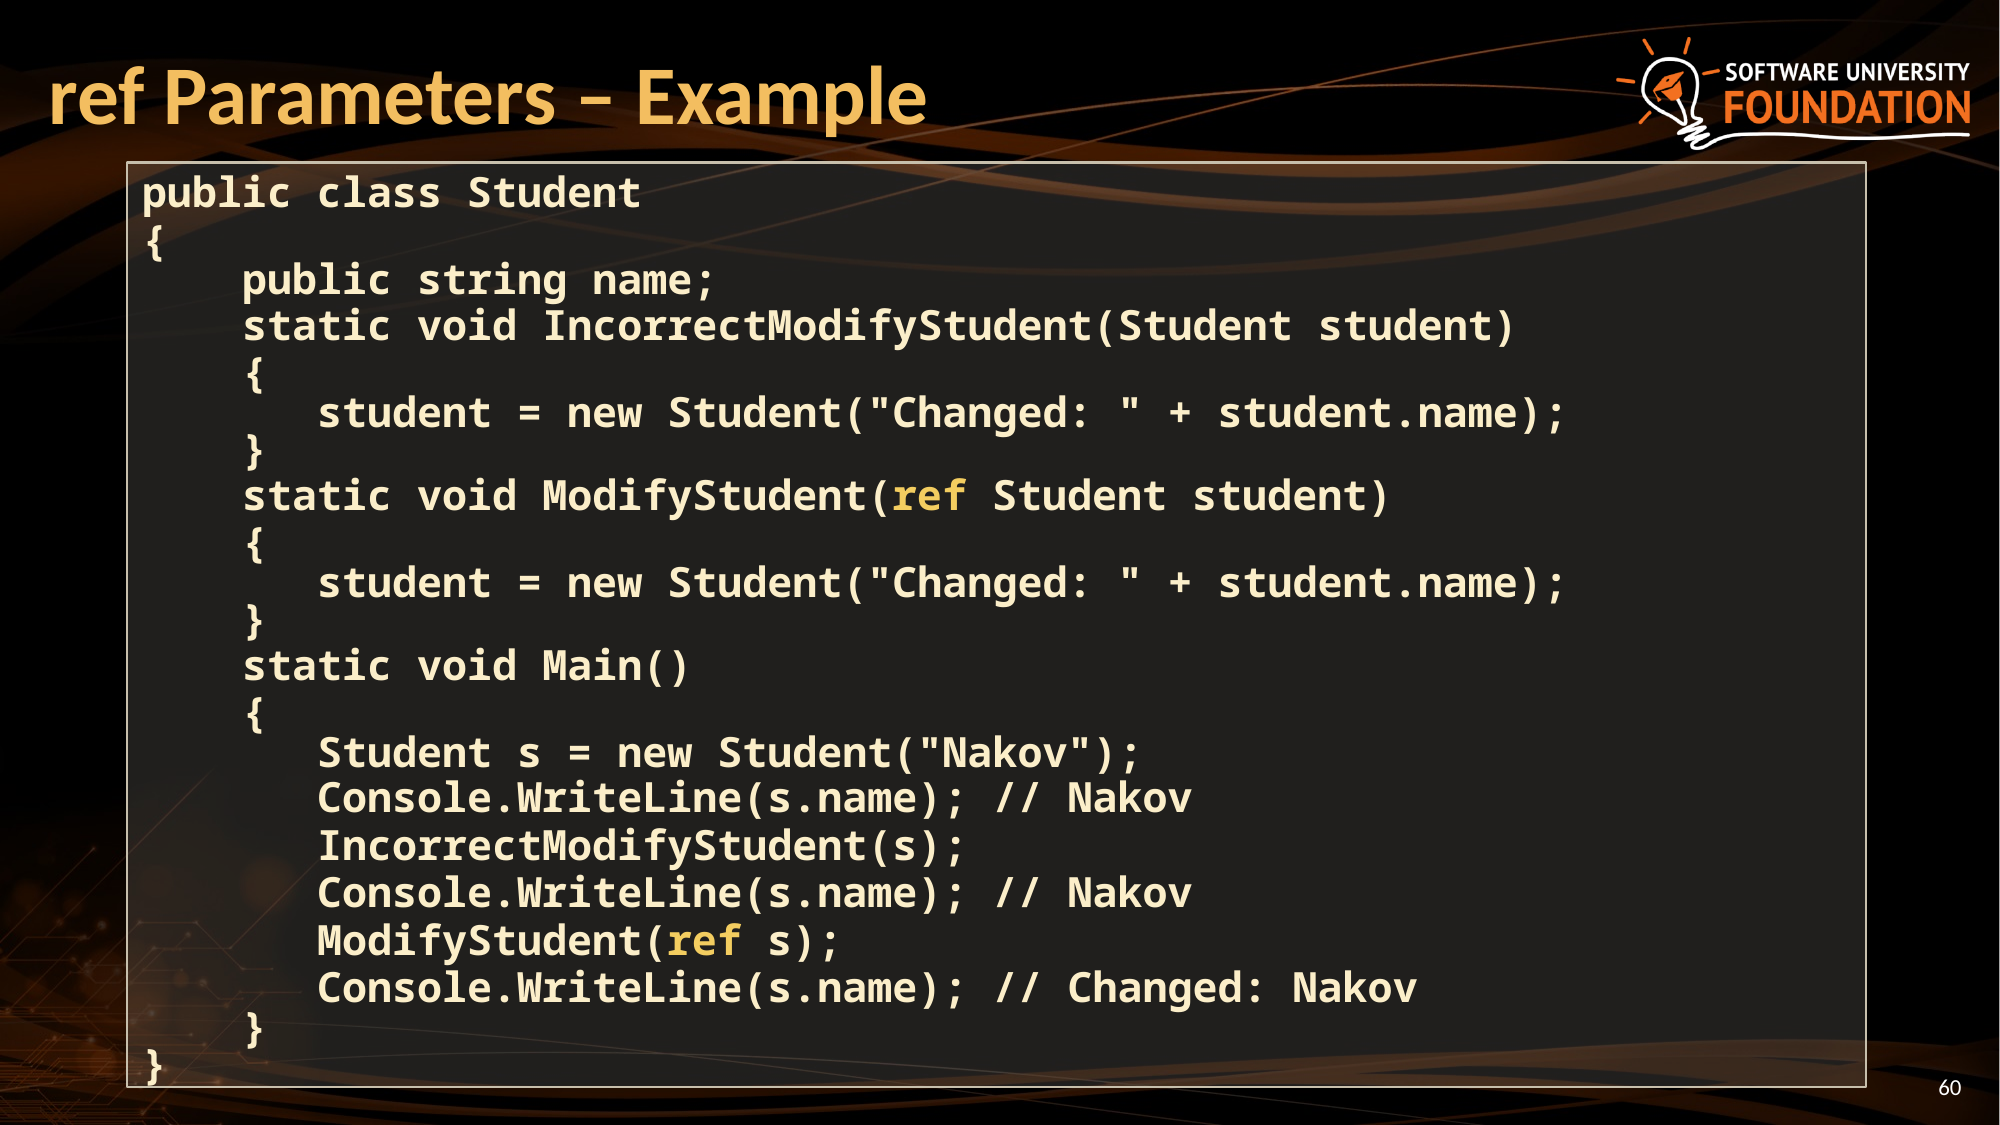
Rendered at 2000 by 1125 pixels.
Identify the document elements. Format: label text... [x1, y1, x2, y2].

title ref Parameters – Example [30, 6, 1602, 189]
picture [0, 0, 2000, 1125]
slide_number 60 [1897, 1070, 1968, 1103]
text_box public class Student { public string name; static void IncorrectModifyStudent(Student student) { student = new Student("Changed: " + student.name); } static void ModifyStudent(ref Student student) { student = new Student("Changed: " + student.name); } static void Main() { Student s = new Student("Nakov"); Console.WriteLine(s.name); // Nakov IncorrectModifyStudent(s); Console.WriteLine(s.name); // Nakov ModifyStudent(ref s); Console.WriteLine(s.name); // Changed: Nakov } } [127, 162, 1867, 1088]
